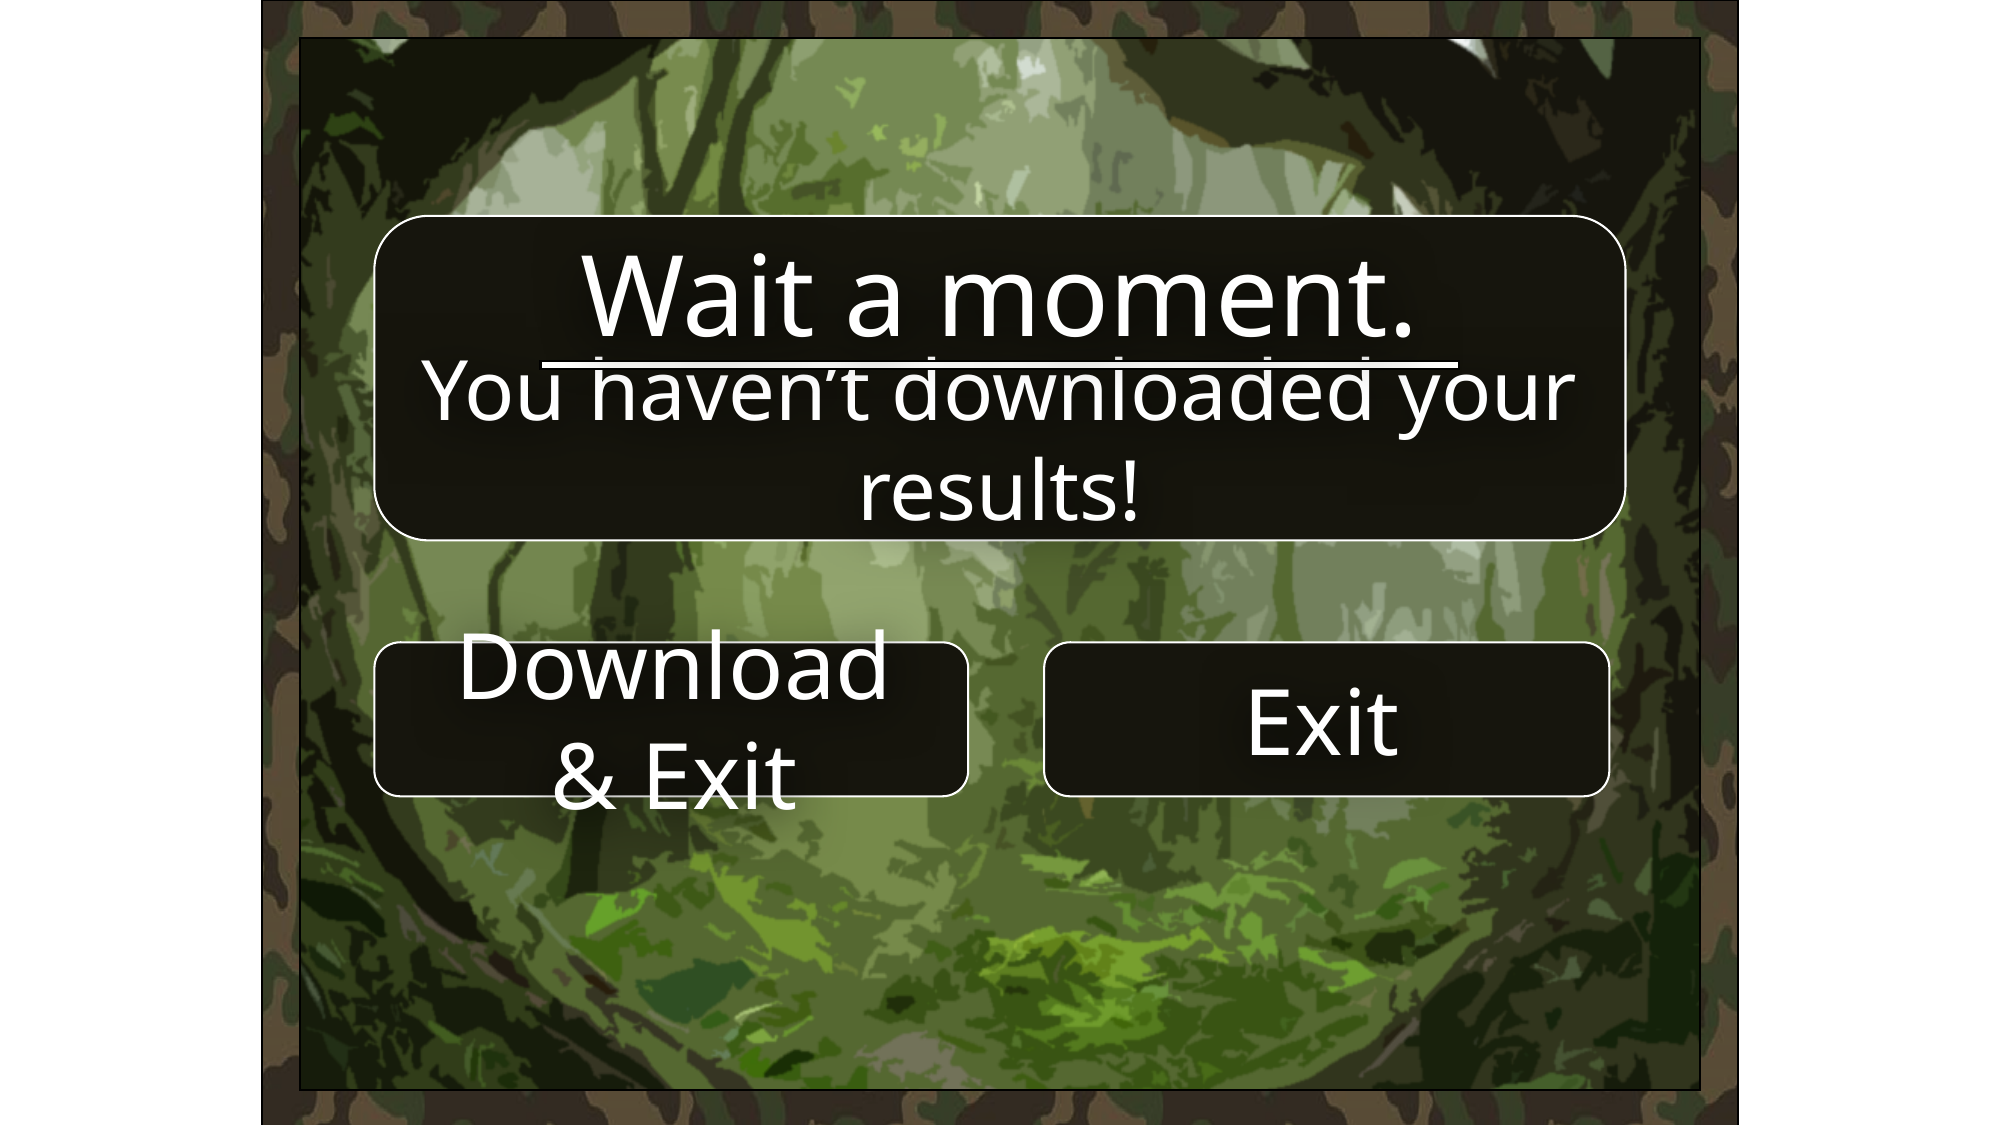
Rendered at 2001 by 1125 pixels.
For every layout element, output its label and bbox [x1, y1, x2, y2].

picture [261, 0, 1739, 1125]
text_box [374, 215, 1626, 541]
text_box [374, 642, 969, 797]
text_box [1044, 642, 1610, 797]
